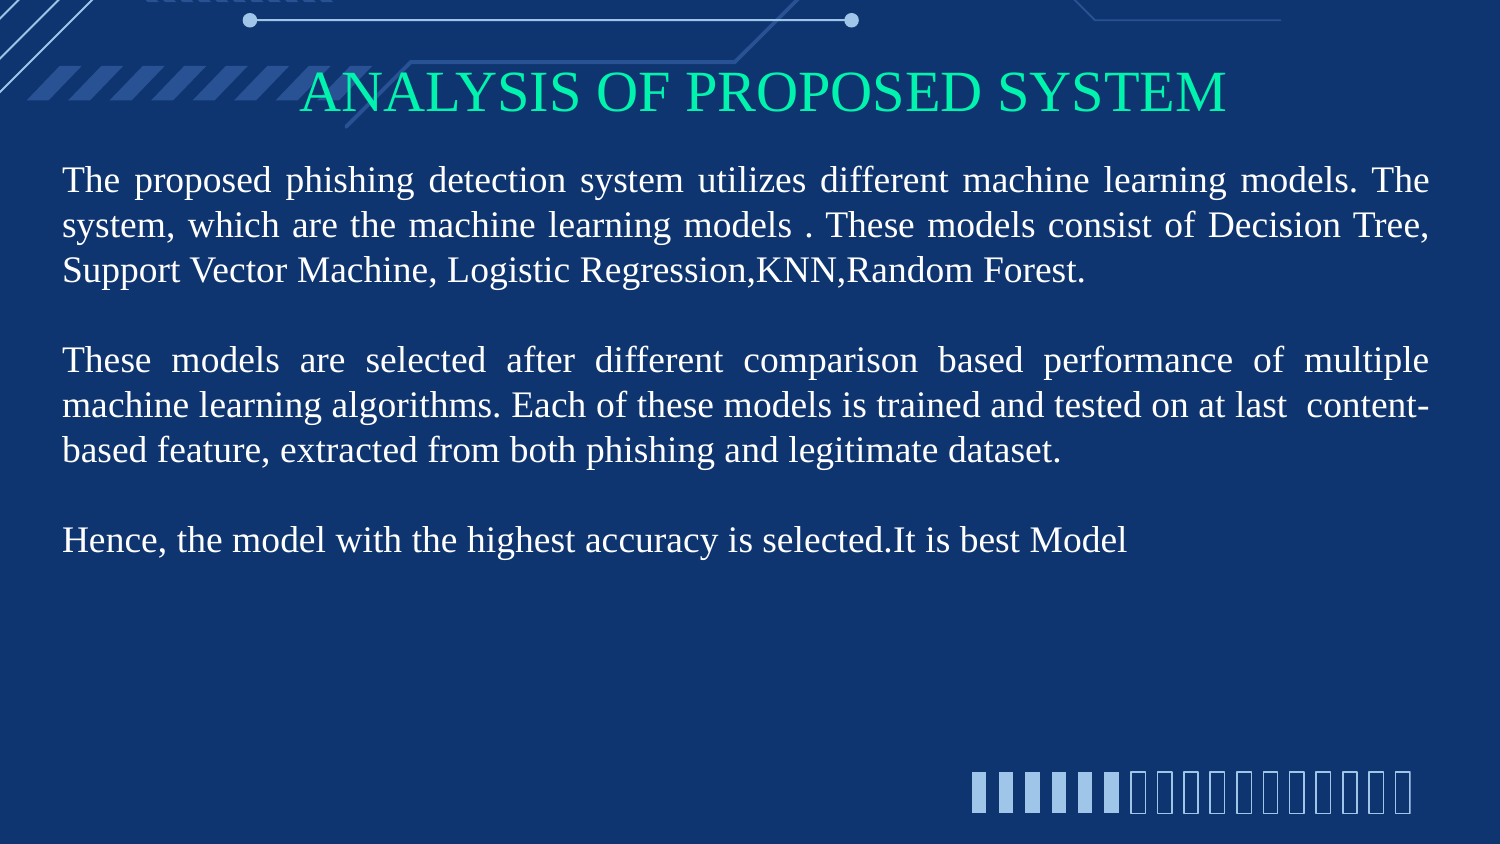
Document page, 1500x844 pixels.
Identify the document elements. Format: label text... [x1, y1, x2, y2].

list The proposed phishing detection system utilizes different machine learning models. The system, which are the machine learning models . These models consist of Decision Tree, Support Vector Machine, Logistic Regression,KNN,Random Forest. These models are selected after different comparison based performance of multiple machine learning algorithms. Each of these models is trained and tested on at last content-based feature, extracted from both phishing and legitimate dataset. Hence, the model with the highest accuracy is selected.It is best Model [41, 154, 1432, 701]
title ANALYSIS OF PROPOSED SYSTEM [131, 52, 1396, 133]
